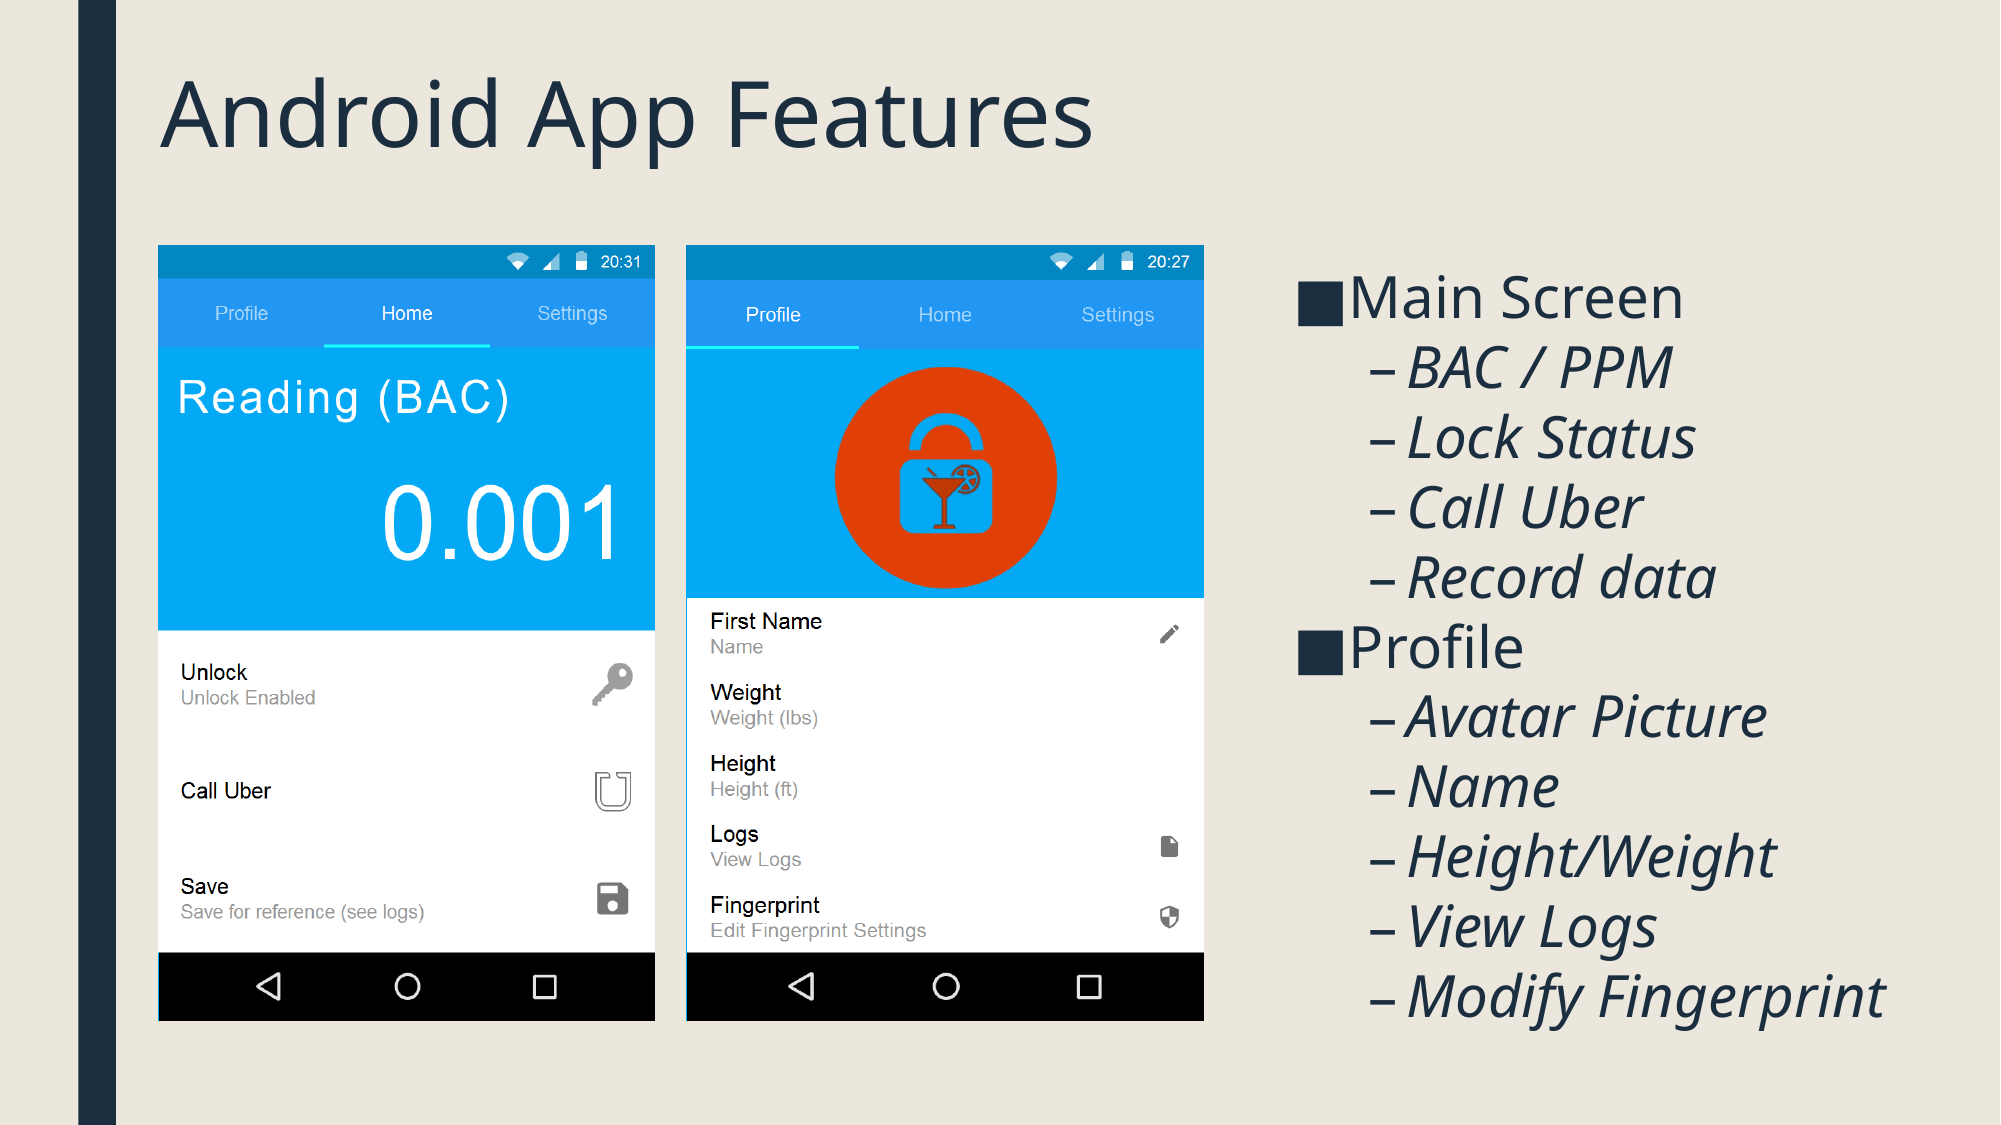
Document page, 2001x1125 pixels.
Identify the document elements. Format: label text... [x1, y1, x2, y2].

picture [498, 380, 506, 421]
picture [310, 389, 328, 412]
title Android App Features [145, 35, 1721, 200]
picture [446, 549, 454, 558]
picture [508, 253, 528, 268]
picture [381, 380, 389, 422]
picture [835, 368, 1057, 588]
picture [1122, 252, 1132, 269]
picture [462, 380, 488, 413]
picture [585, 485, 610, 558]
picture [468, 485, 514, 560]
picture [214, 389, 233, 413]
picture [1051, 253, 1072, 268]
picture [686, 281, 1204, 348]
picture [158, 279, 655, 347]
picture [337, 389, 356, 422]
picture [524, 485, 569, 560]
picture [1089, 256, 1103, 269]
picture [158, 631, 655, 1022]
picture [398, 381, 421, 412]
picture [181, 381, 207, 412]
picture [269, 381, 287, 413]
picture [428, 381, 455, 412]
list Main Screen BAC / PPM Lock Status Call Uber Record data Profile Avatar Picture Name Height/Weight View Logs Modify Fingerprint [1236, 245, 1952, 960]
picture [577, 252, 586, 269]
picture [545, 255, 559, 269]
picture [241, 389, 260, 413]
picture [386, 485, 431, 560]
picture [688, 599, 1204, 1022]
